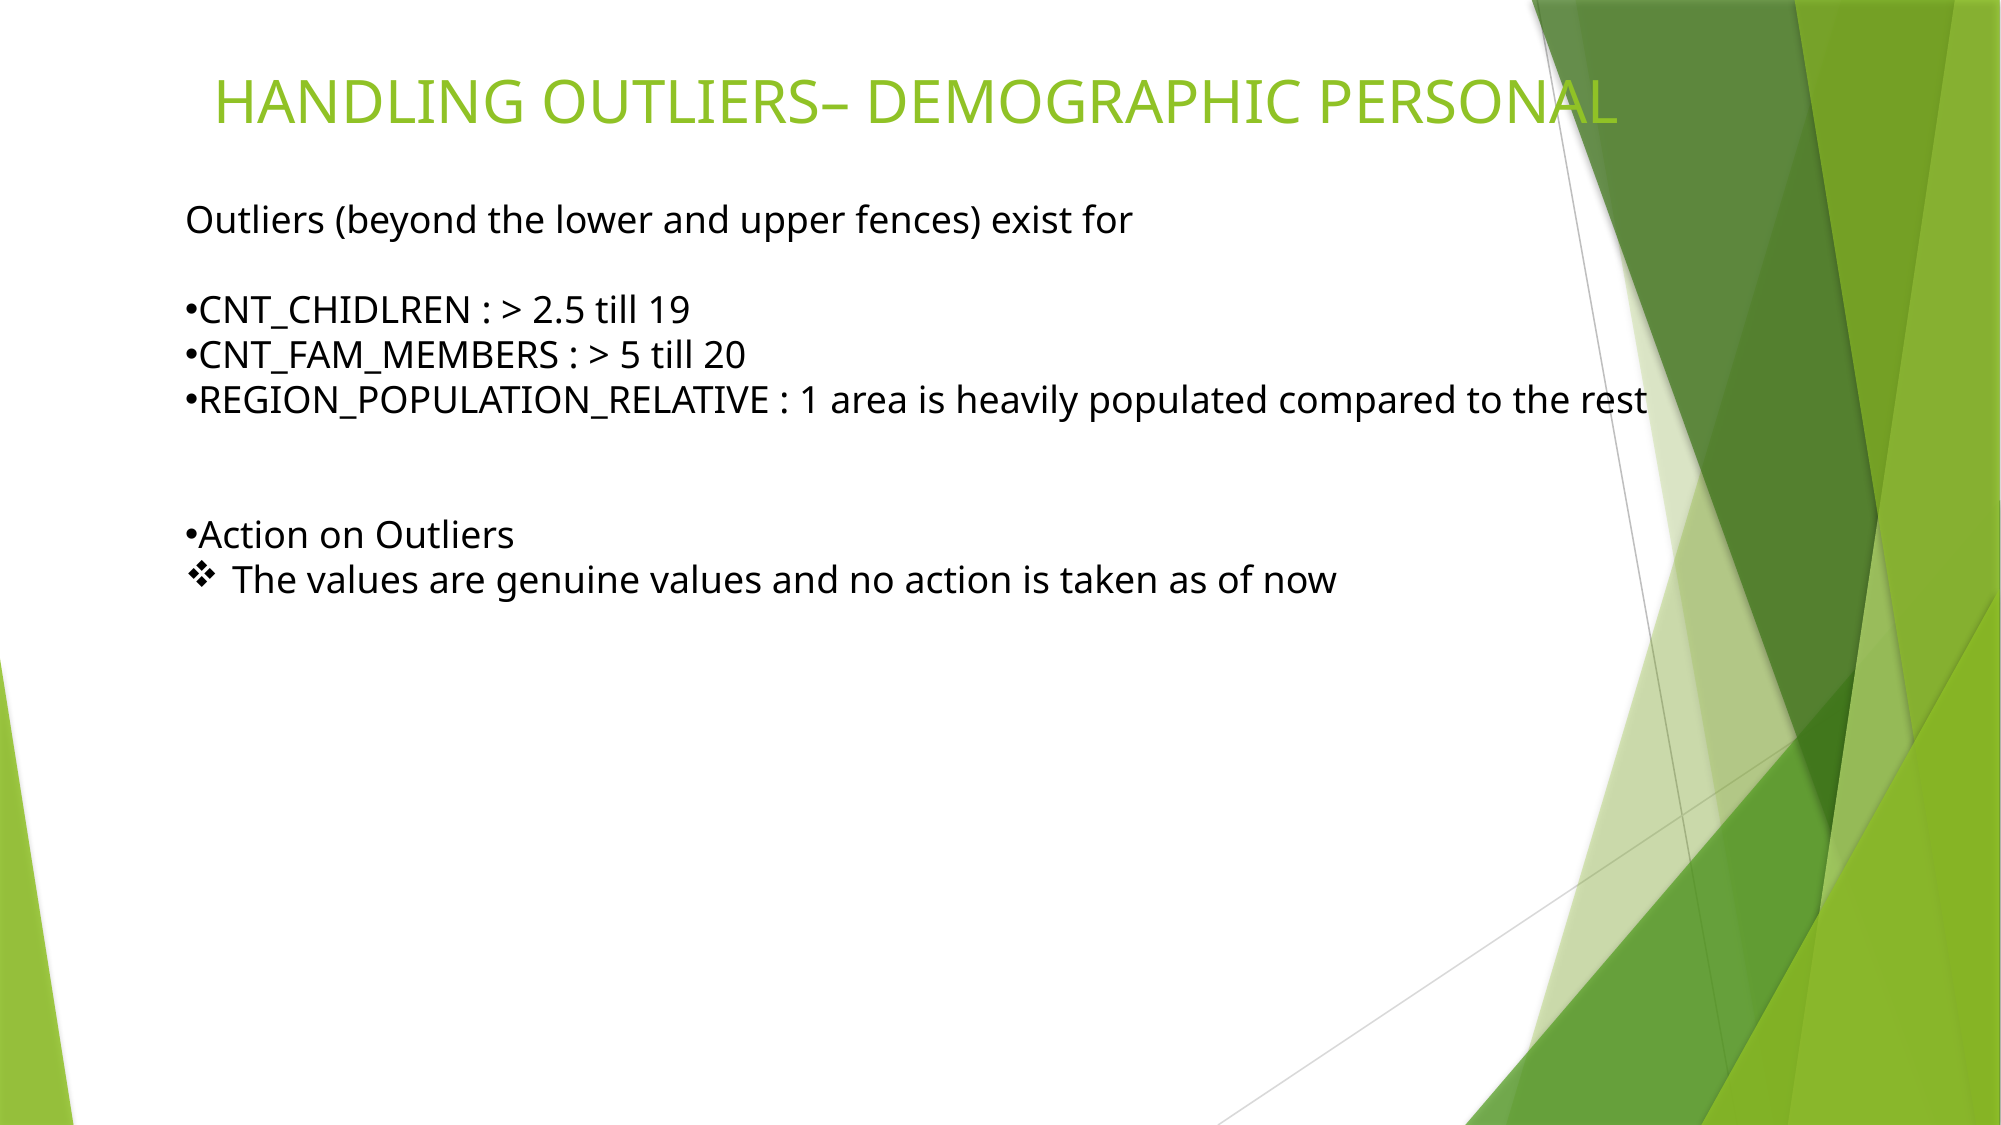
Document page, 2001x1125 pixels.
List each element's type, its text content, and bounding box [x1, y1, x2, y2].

text_box Outliers (beyond the lower and upper fences) exist for CNT_CHIDLREN : > 2.5 till 19 CNT_FAM_MEMBERS : > 5 till 20 REGION_POPULATION_RELATIVE : 1 area is heavily populated compared to the rest Action on Outliers The values are genuine values and no action is taken as of now [170, 188, 1831, 609]
list [137, 221, 1930, 1074]
title HANDLING OUTLIERS– DEMOGRAPHIC PERSONAL [0, 56, 1725, 189]
